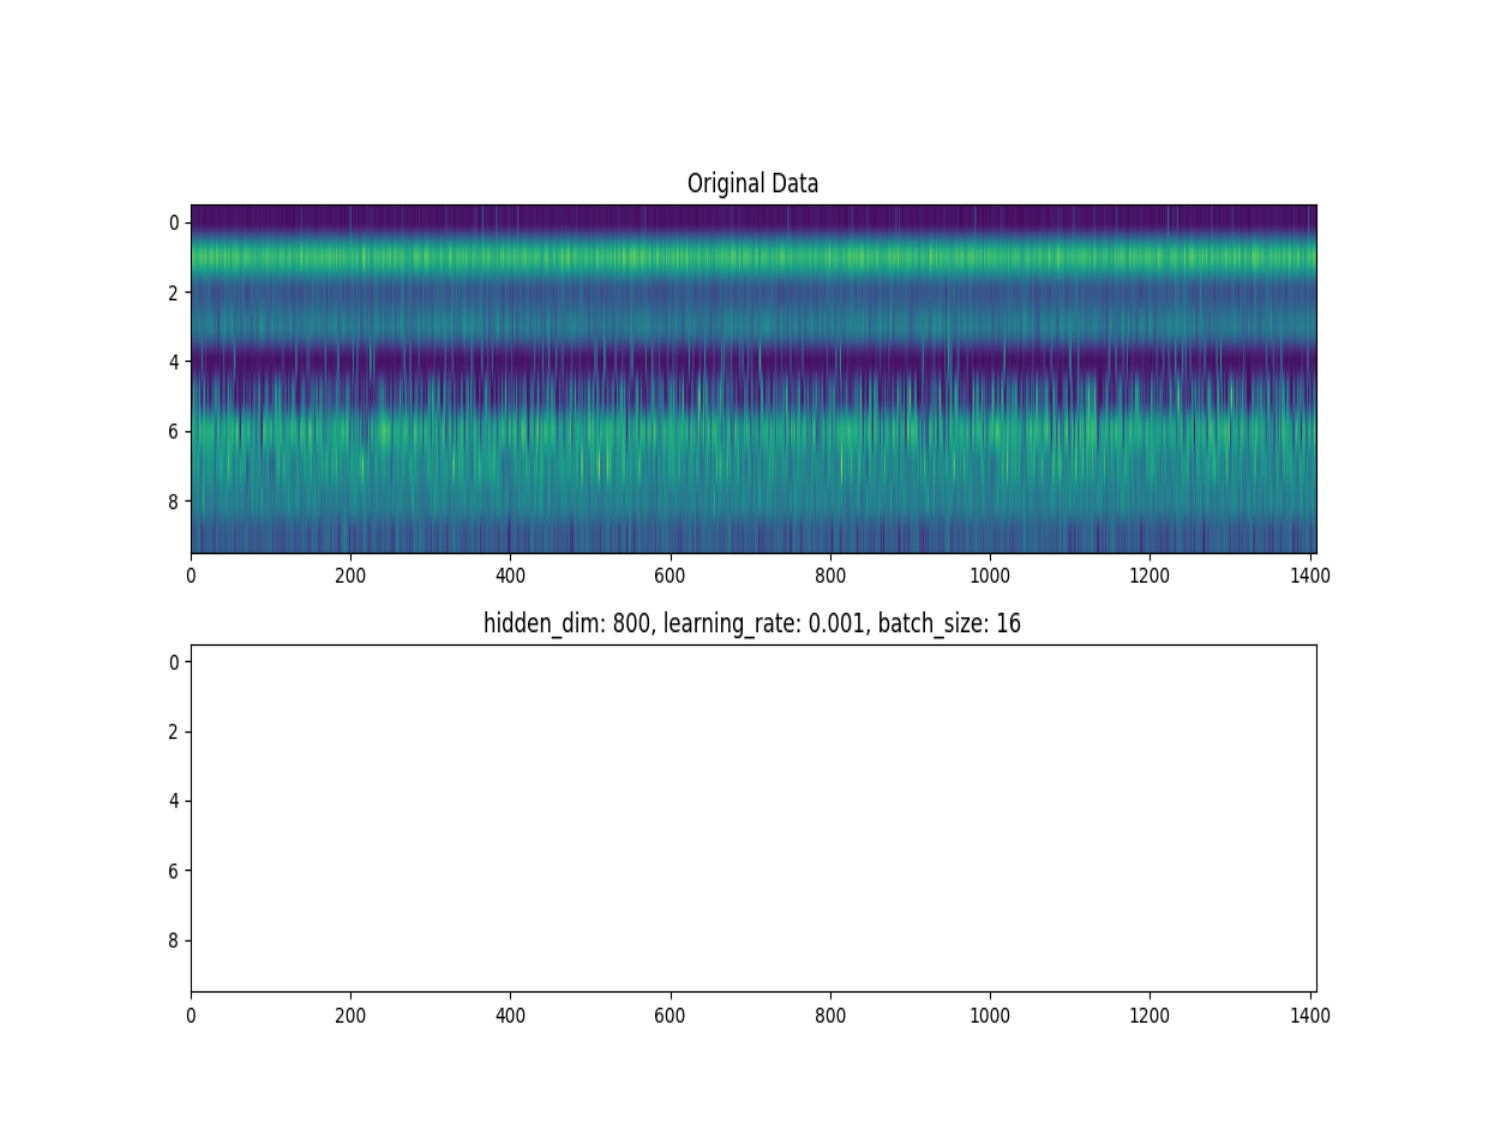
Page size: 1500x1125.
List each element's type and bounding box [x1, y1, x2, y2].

picture [149, 149, 1351, 1051]
